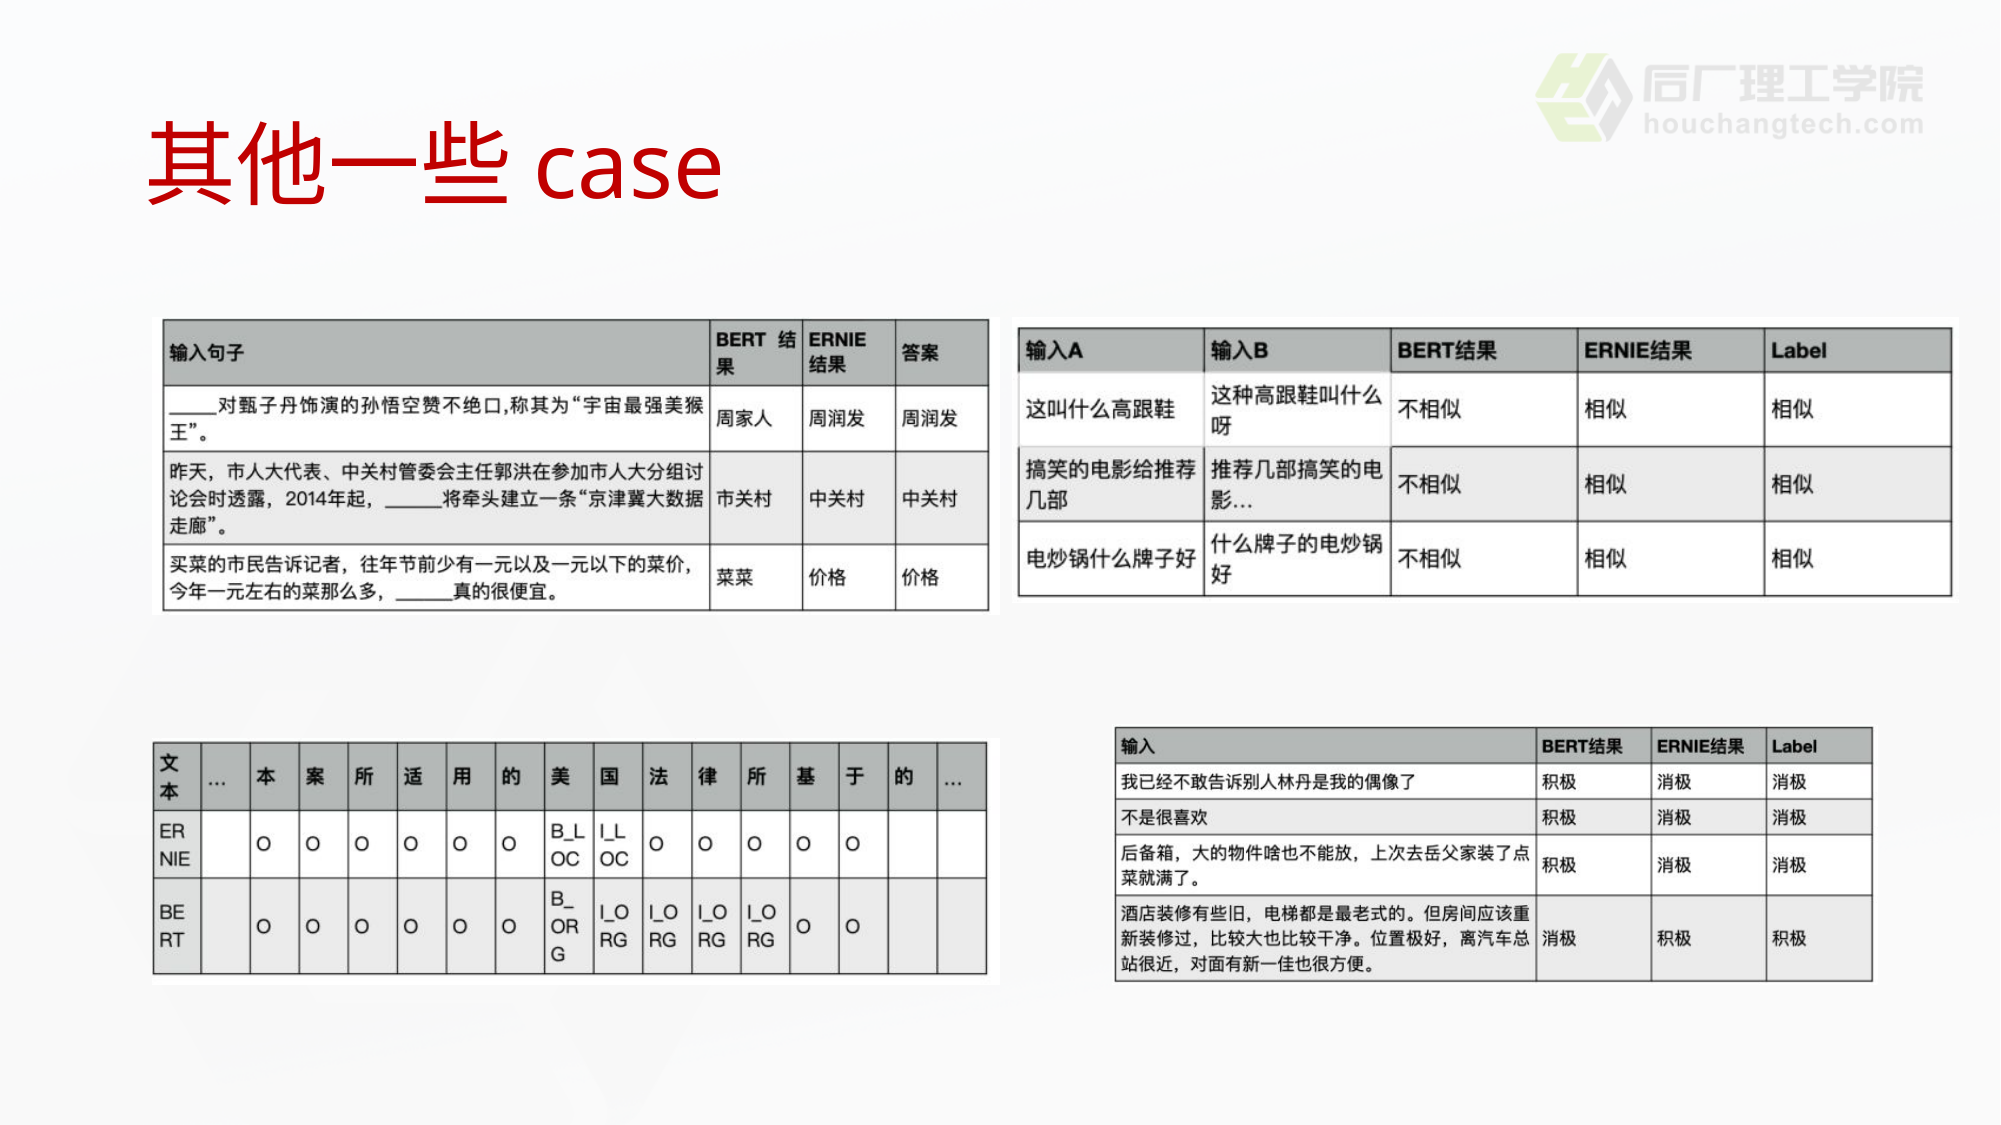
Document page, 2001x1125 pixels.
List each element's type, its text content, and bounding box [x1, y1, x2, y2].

picture [1112, 724, 1878, 985]
picture [1011, 316, 1959, 603]
picture [152, 738, 1001, 985]
title 其他一些case [136, 59, 1863, 278]
picture [152, 316, 1001, 616]
